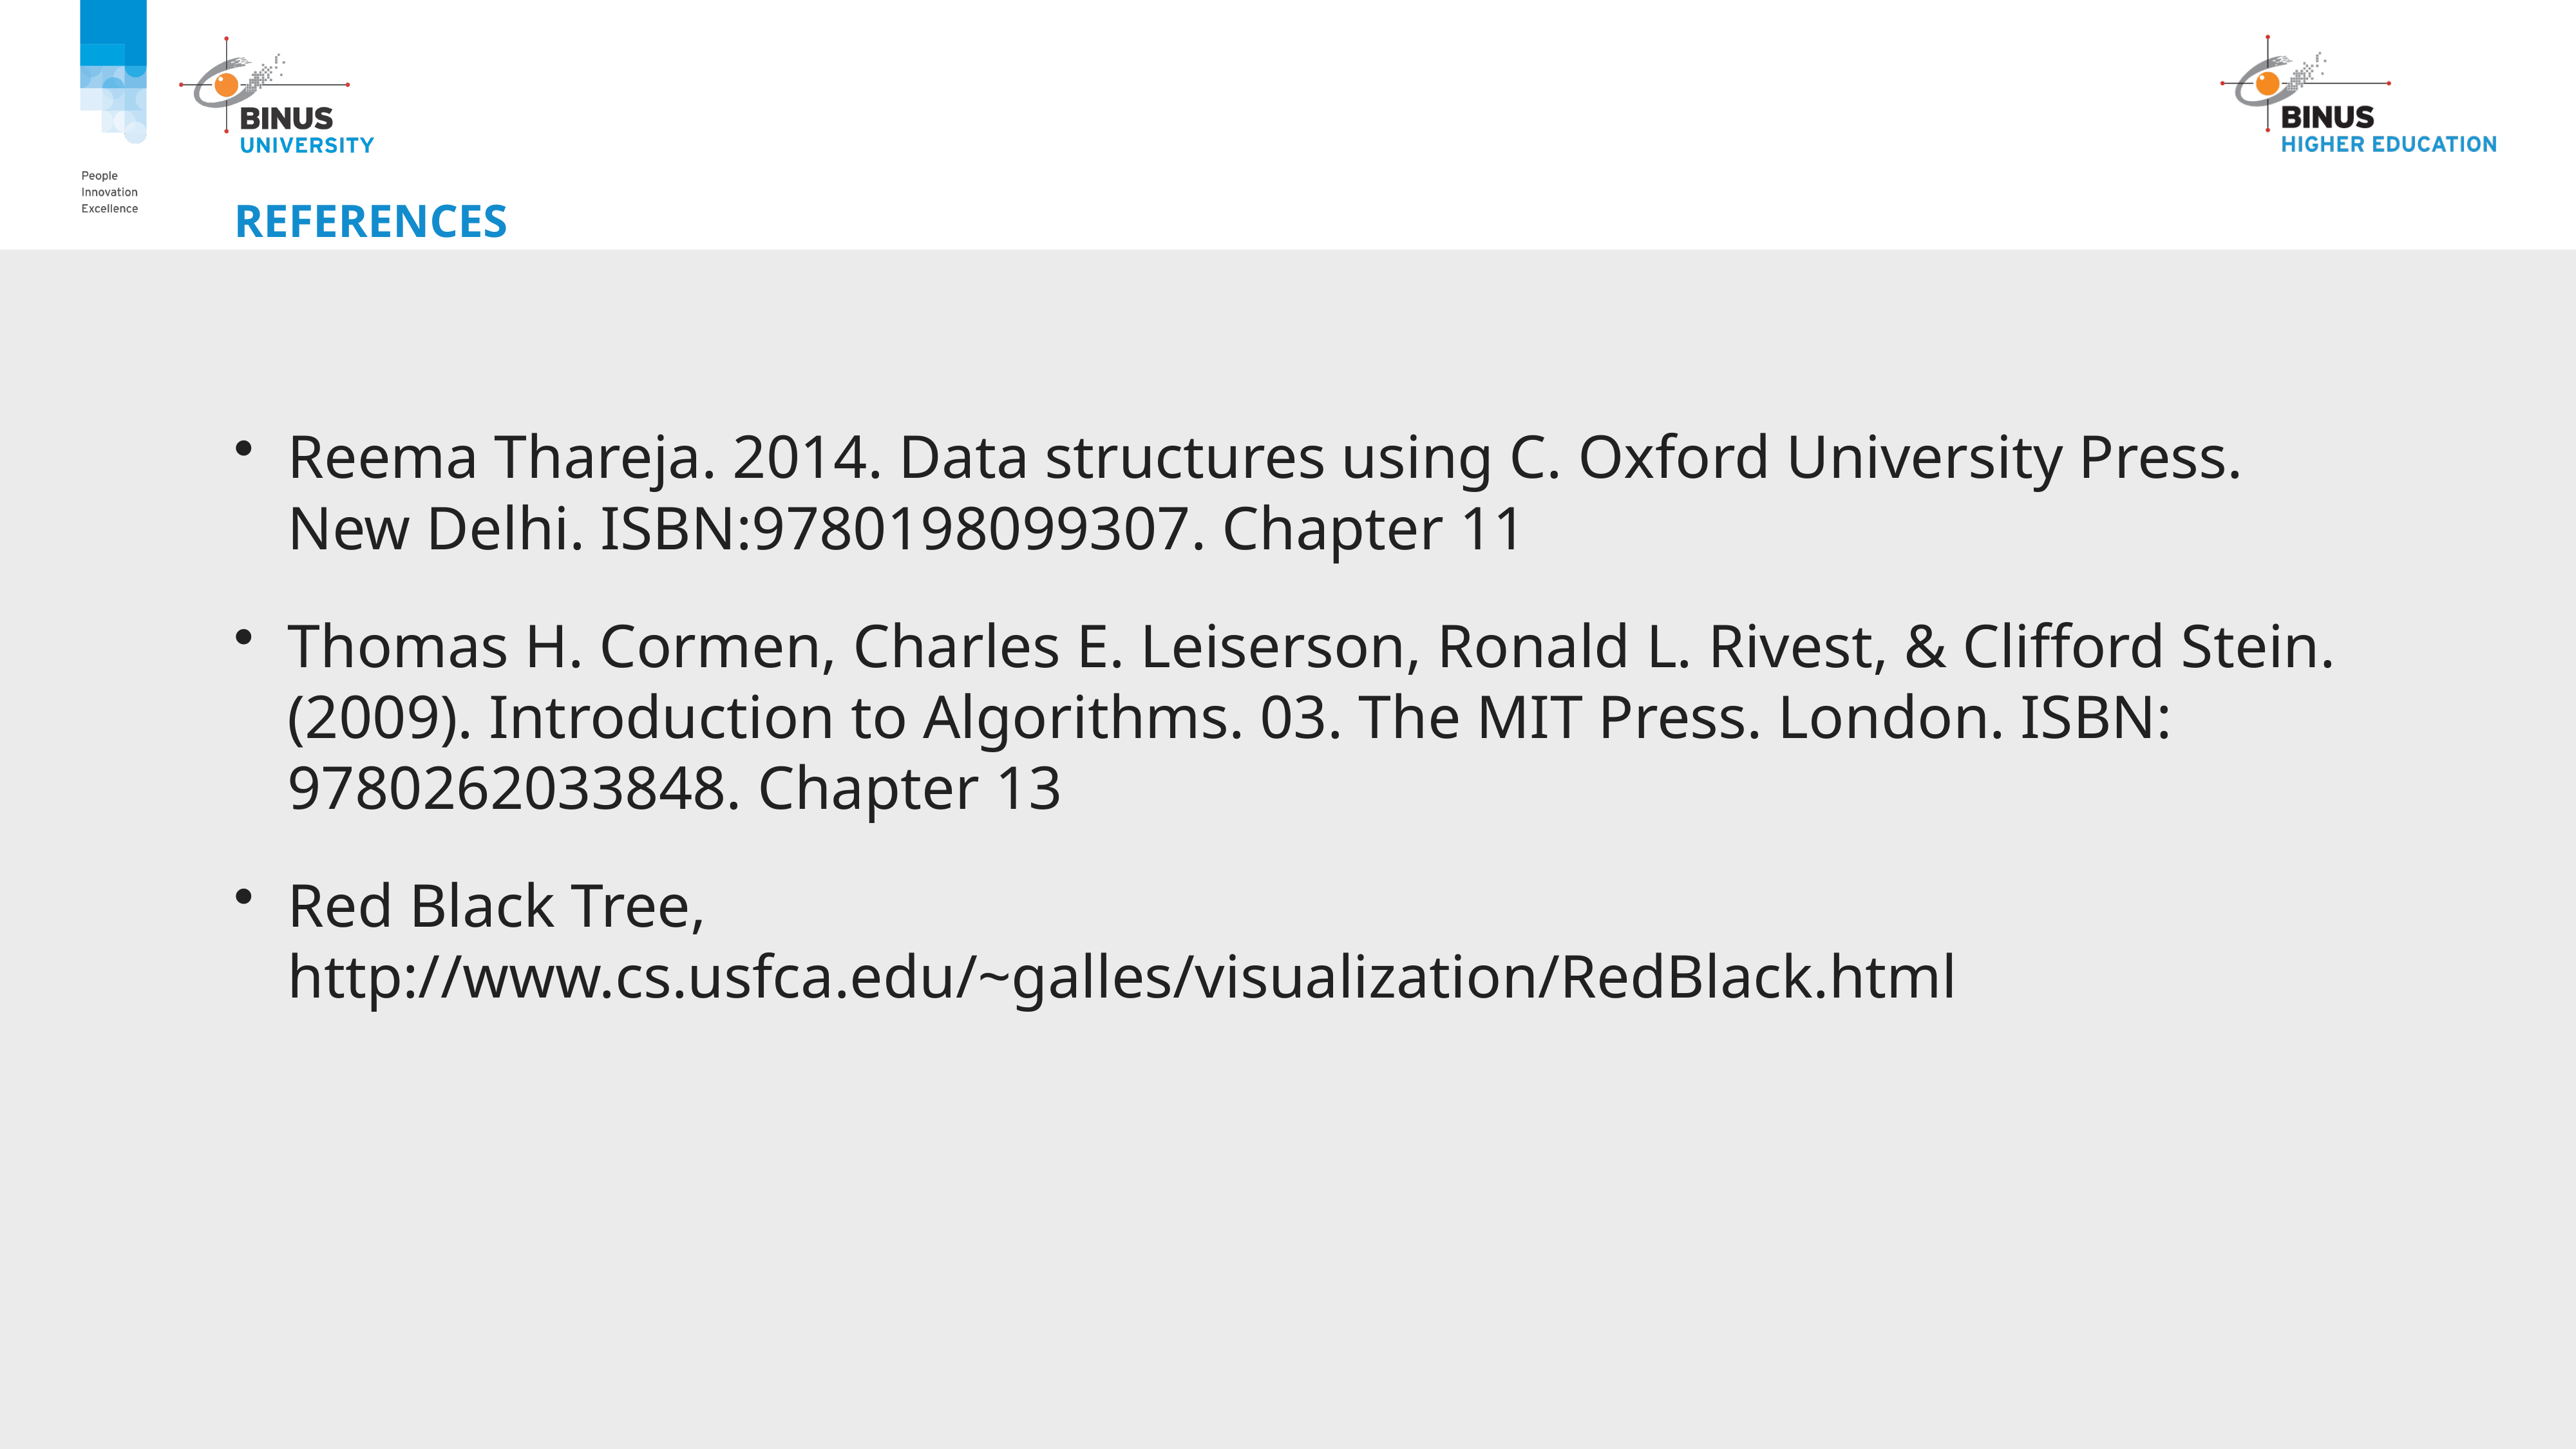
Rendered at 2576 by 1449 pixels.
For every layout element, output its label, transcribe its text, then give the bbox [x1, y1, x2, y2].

picture [80, 66, 147, 144]
picture [174, 25, 374, 161]
picture [81, 146, 146, 213]
title References [228, 197, 1784, 252]
picture [2199, 0, 2496, 156]
list Reema Thareja. 2014. Data structures using C. Oxford University Press. New Delhi. ISBN:9780198099307. Chapter 11 Thomas H. Cormen, Charles E. Leiserson, Ronald L. Rivest, & Clifford Stein. (2009). Introduction to Algorithms. 03. The MIT Press. London. ISBN: 9780262033848. Chapter 13 Red Black Tree, http://www.cs.usfca.edu/~galles/visualization/RedBlack.html [228, 413, 2363, 1252]
